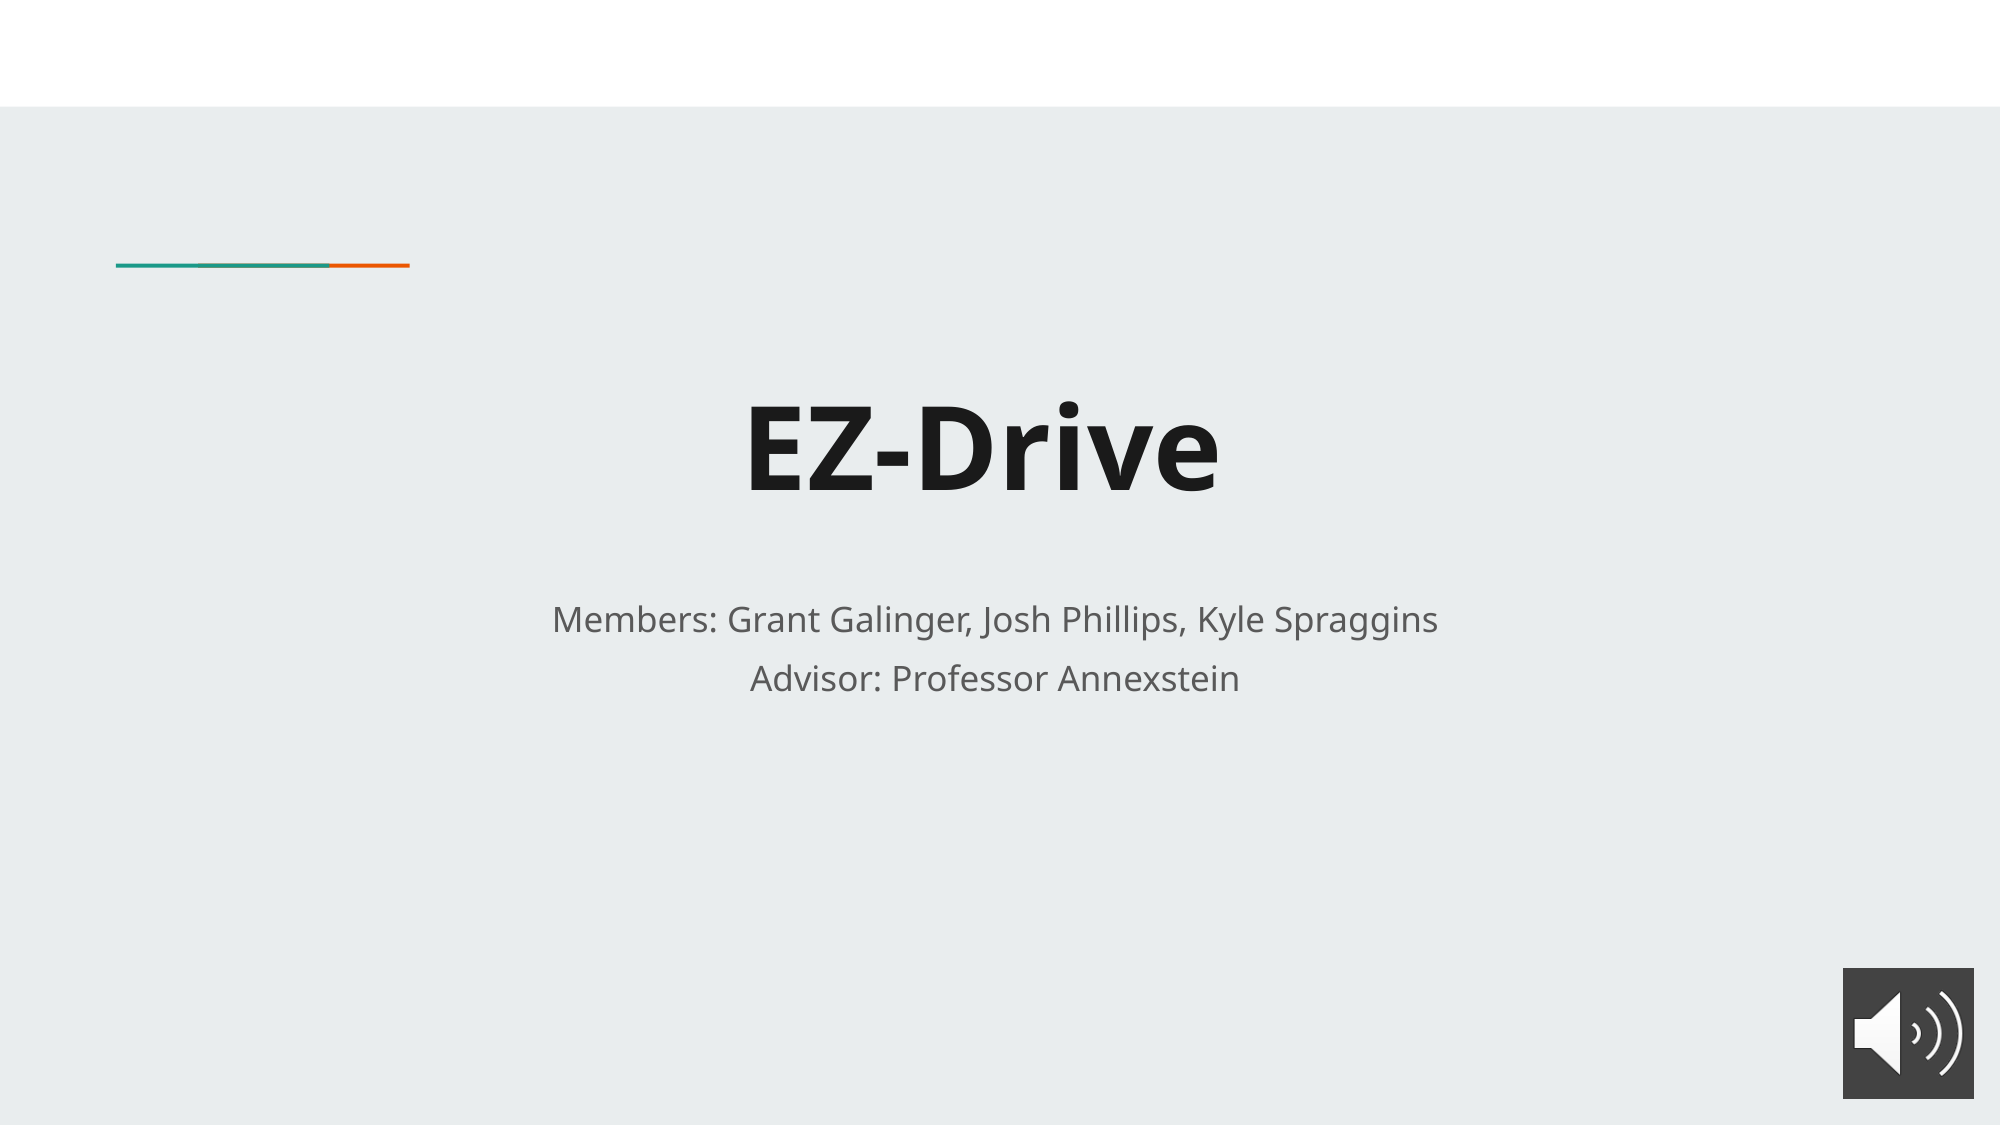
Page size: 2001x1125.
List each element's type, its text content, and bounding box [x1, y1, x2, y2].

title EZ-Drive [141, 352, 1824, 528]
picture [1841, 966, 1976, 1101]
subtitle Members: Grant Galinger, Josh Phillips, Kyle Spraggins Advisor: Professor Annexstein [159, 590, 1841, 709]
